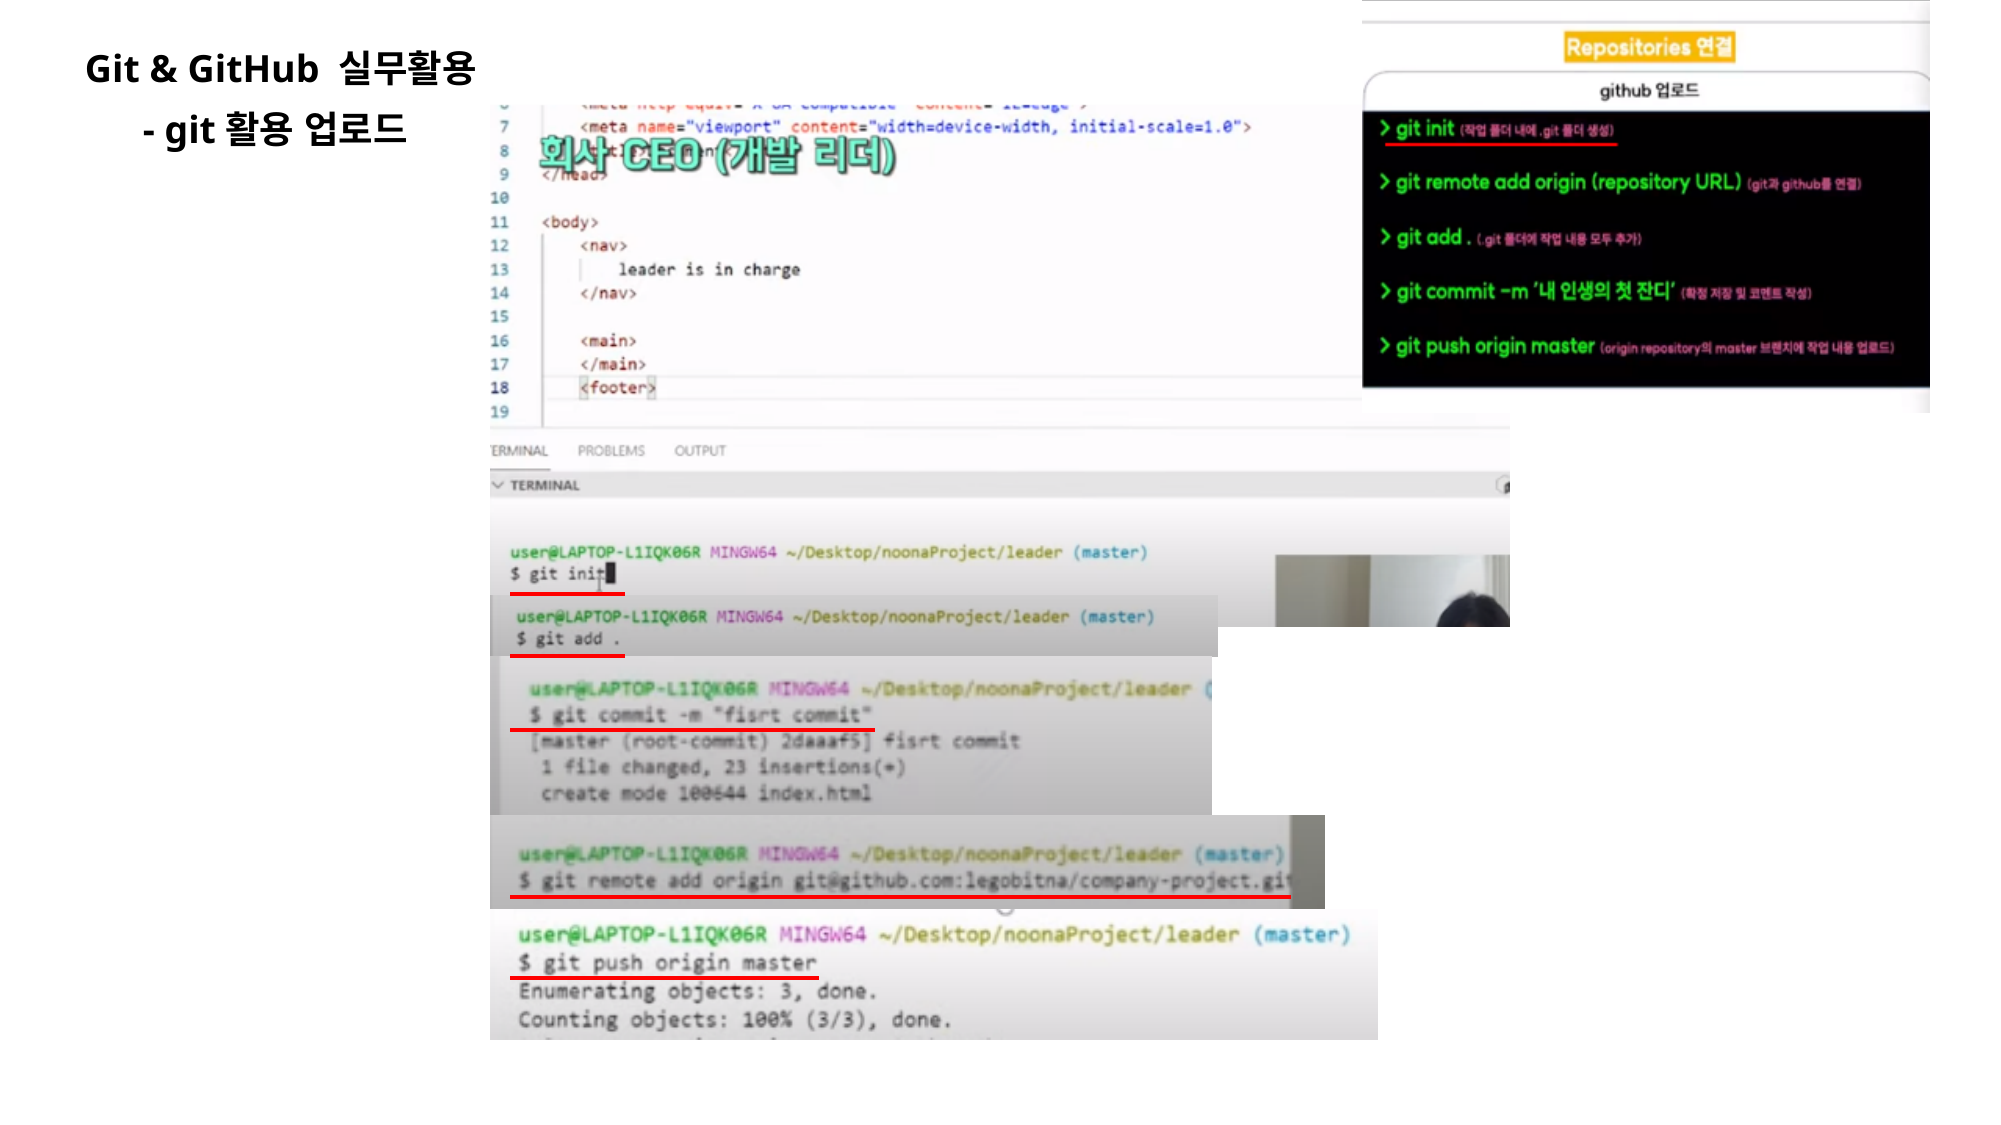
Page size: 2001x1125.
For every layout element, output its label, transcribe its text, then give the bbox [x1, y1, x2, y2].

text_box - git활용 업로드 [128, 98, 490, 159]
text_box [490, 85, 1510, 1040]
text_box Git & GitHub 실무활용 [70, 38, 873, 98]
picture [1362, 0, 1930, 413]
